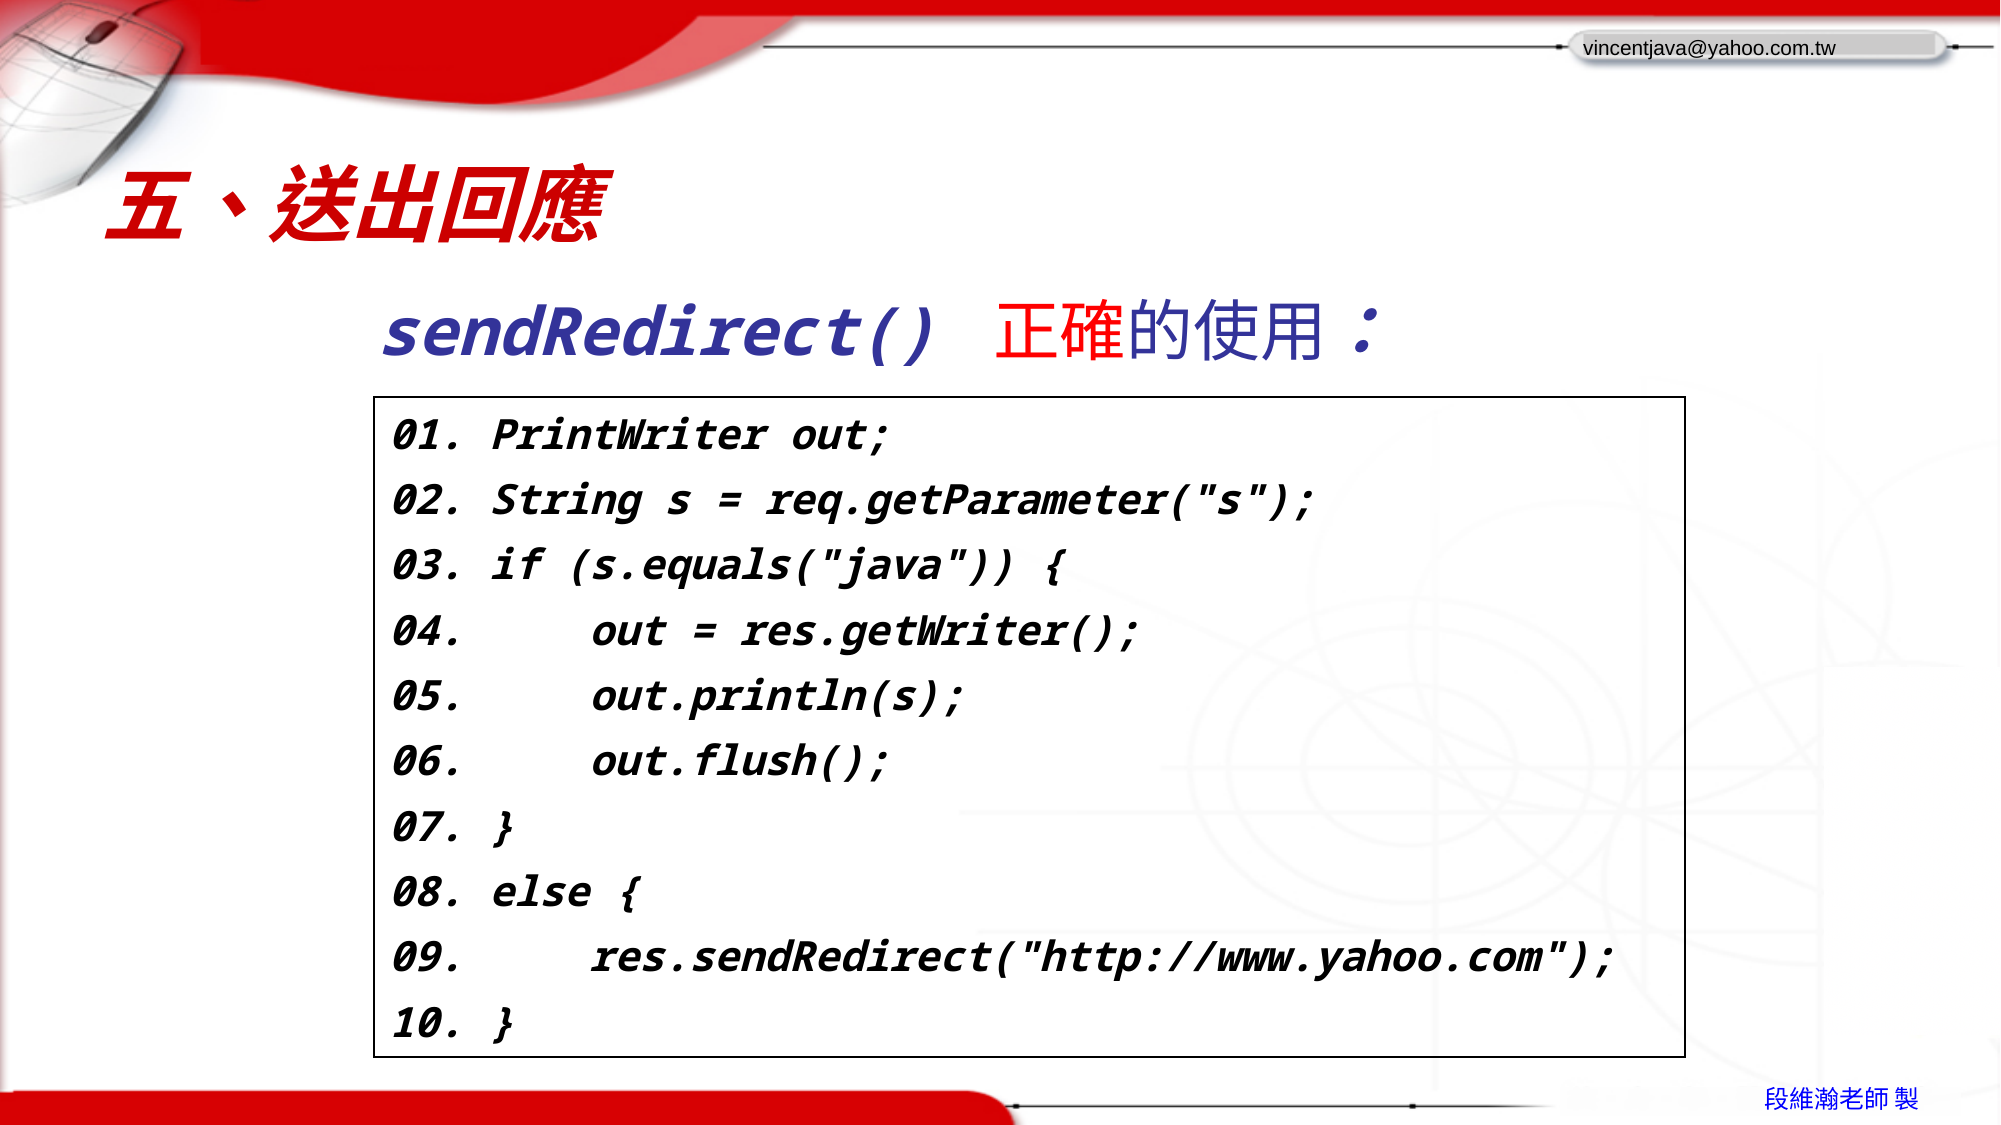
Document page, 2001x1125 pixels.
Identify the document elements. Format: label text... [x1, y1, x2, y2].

title 五、送出回應 [86, 136, 1887, 268]
list sendRedirect() 正確的使用： [362, 290, 1638, 375]
table_header 01. PrintWriter out; 02. String s = req.getParameter("s"); 03. if (s.equals("java")) { 04. out = res.getWriter(); 05. out.println(s); 06. out.flush(); 07. } 08. else { 09. res.sendRedirect("http://www.yahoo.com"); 10. } [375, 398, 1684, 1056]
picture [0, 0, 2001, 1125]
